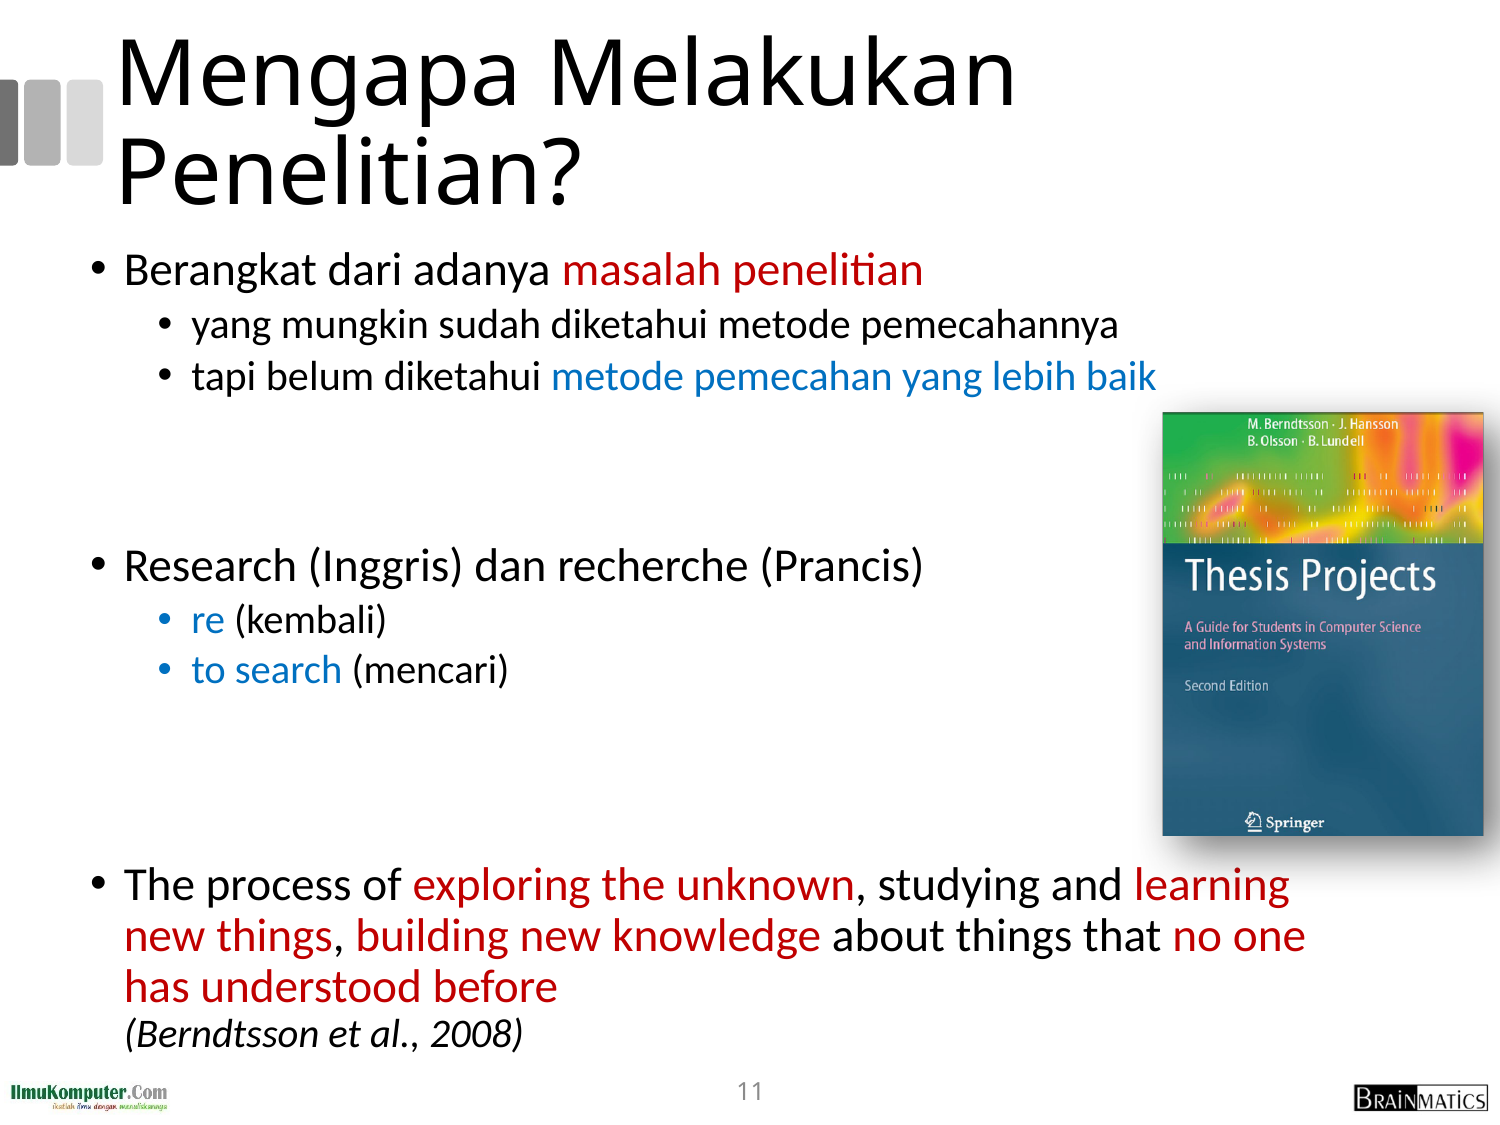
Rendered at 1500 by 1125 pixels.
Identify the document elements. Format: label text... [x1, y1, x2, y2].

slide_number 11 [582, 1062, 920, 1123]
picture [1351, 1081, 1491, 1115]
title Mengapa Melakukan Penelitian? [99, 12, 1500, 238]
picture [4, 1081, 173, 1115]
list Berangkat dari adanya masalah penelitian yang mungkin sudah diketahui metode pemecahannya tapi belum diketahui metode pemecahan yang lebih baik Research (Inggris) dan recherche (Prancis) re (kembali) to search (mencari) The process of exploring the unknown, studying and learning new things, building new knowledge about things that no one has understood before (Berndtsson et al., 2008) [75, 237, 1388, 1075]
picture [1162, 412, 1484, 836]
